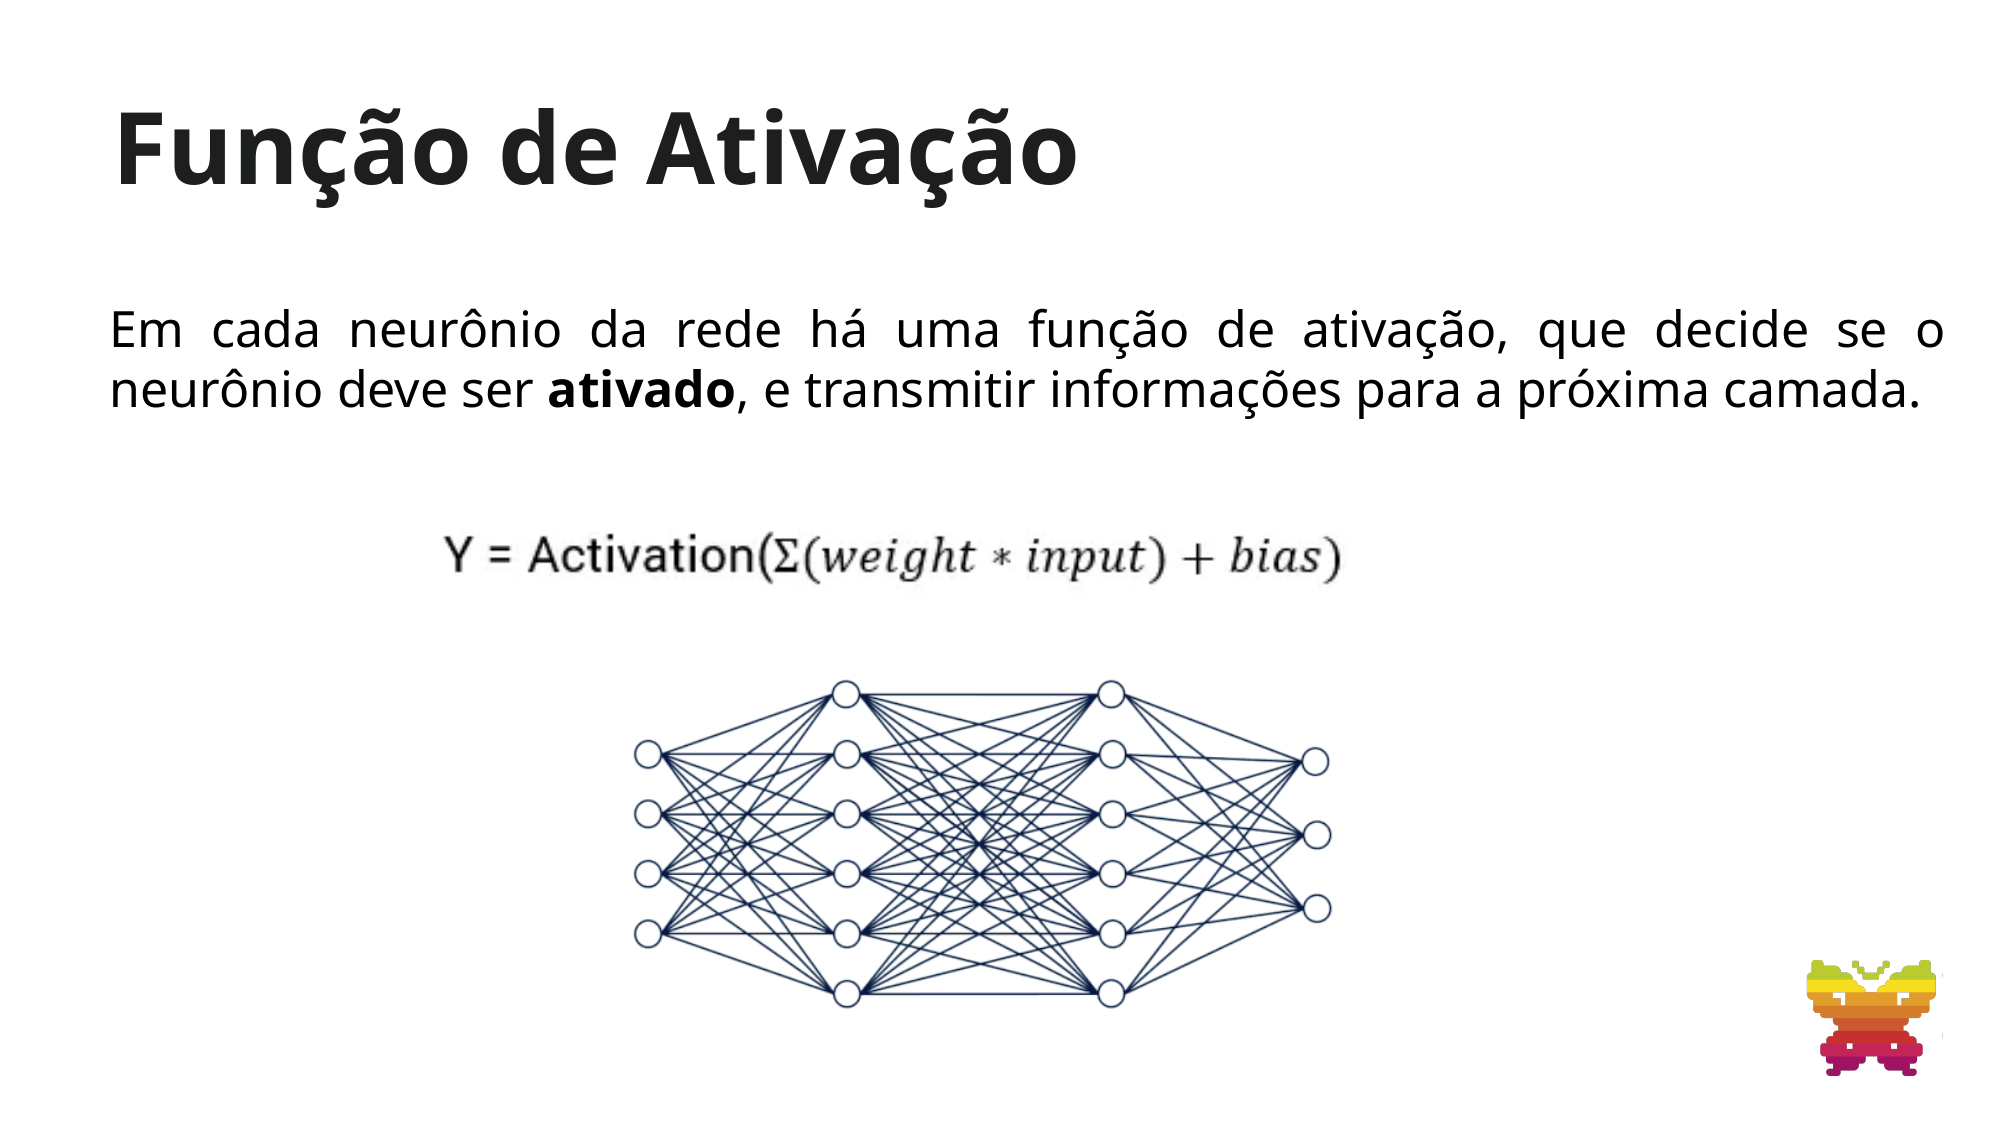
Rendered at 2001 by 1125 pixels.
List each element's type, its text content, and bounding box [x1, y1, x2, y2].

text_box Em cada neurônio da rede há uma função de ativação, que decide se o neurônio deve ser ativado, e transmitir informações para a próxima camada. [94, 282, 1962, 1101]
picture [1792, 960, 1944, 1077]
text_box Função de Ativação [112, 71, 1675, 205]
picture [383, 504, 1617, 1078]
